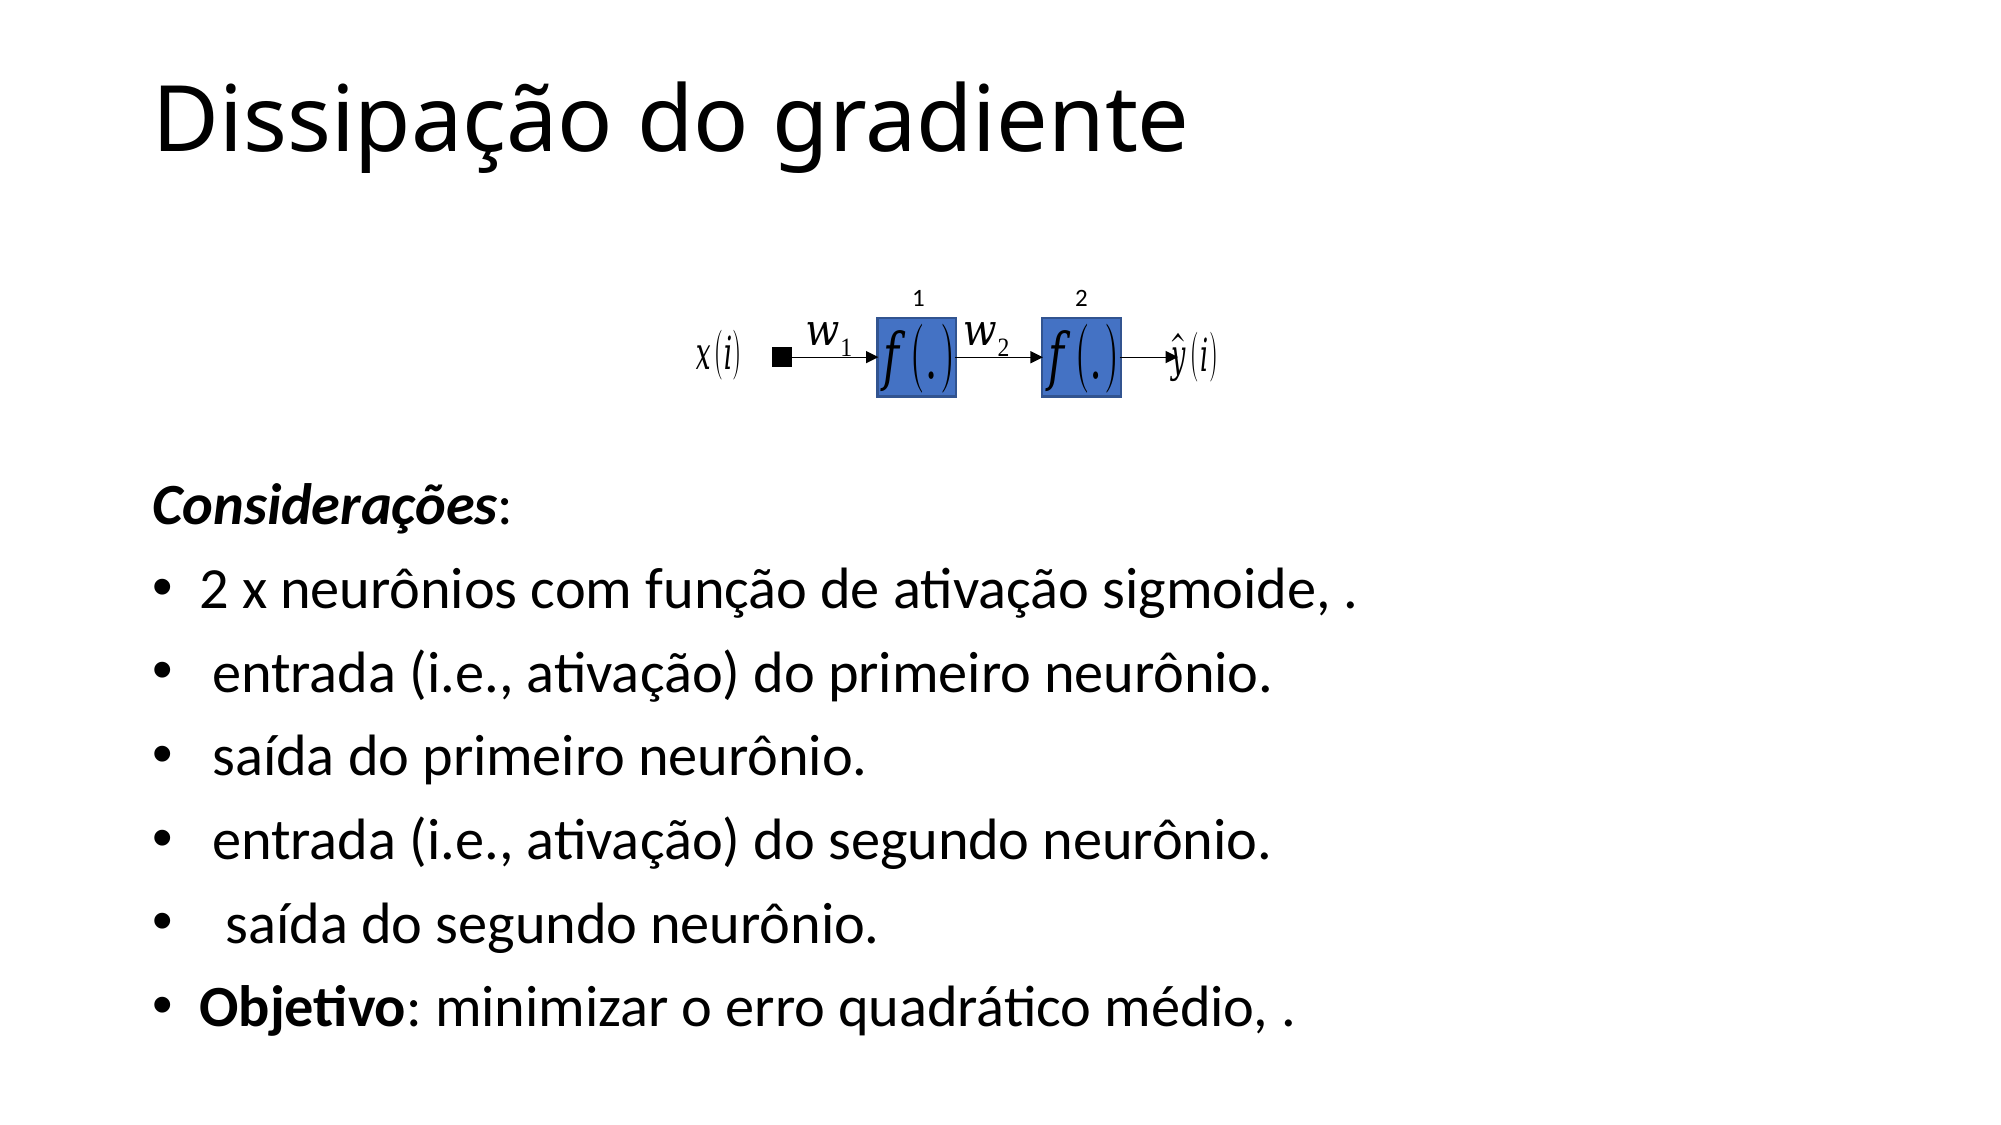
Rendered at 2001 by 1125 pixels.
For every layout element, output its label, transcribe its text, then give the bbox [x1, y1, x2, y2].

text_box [694, 273, 1218, 396]
title Dissipação do gradiente [137, 41, 1863, 203]
